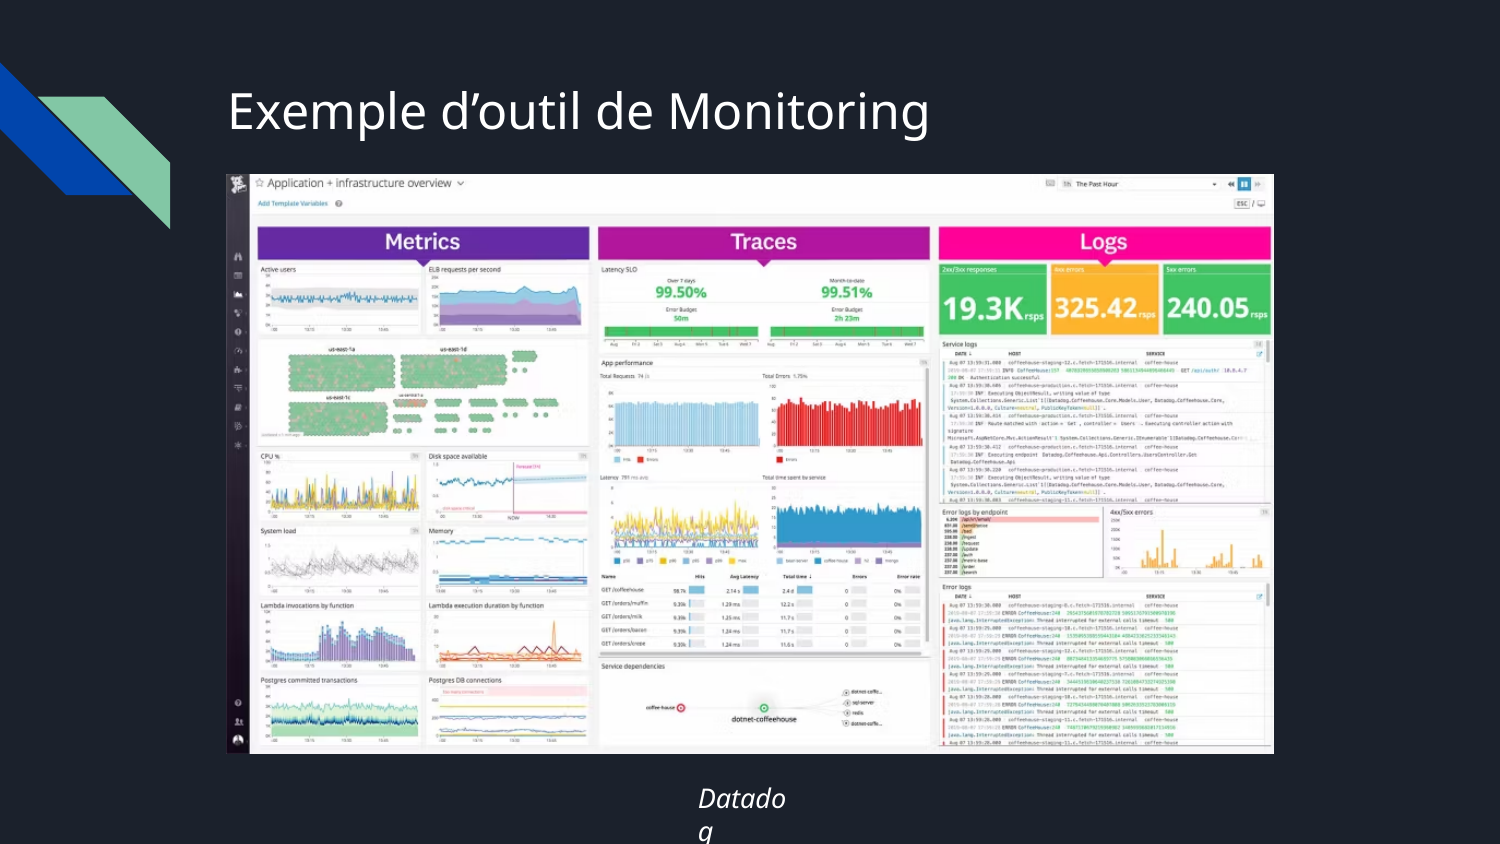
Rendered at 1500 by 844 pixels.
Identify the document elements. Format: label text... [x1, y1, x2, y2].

title Exemple d’outil de Monitoring [212, 64, 1368, 215]
text_box Datadog [682, 766, 817, 822]
picture [226, 173, 1274, 754]
